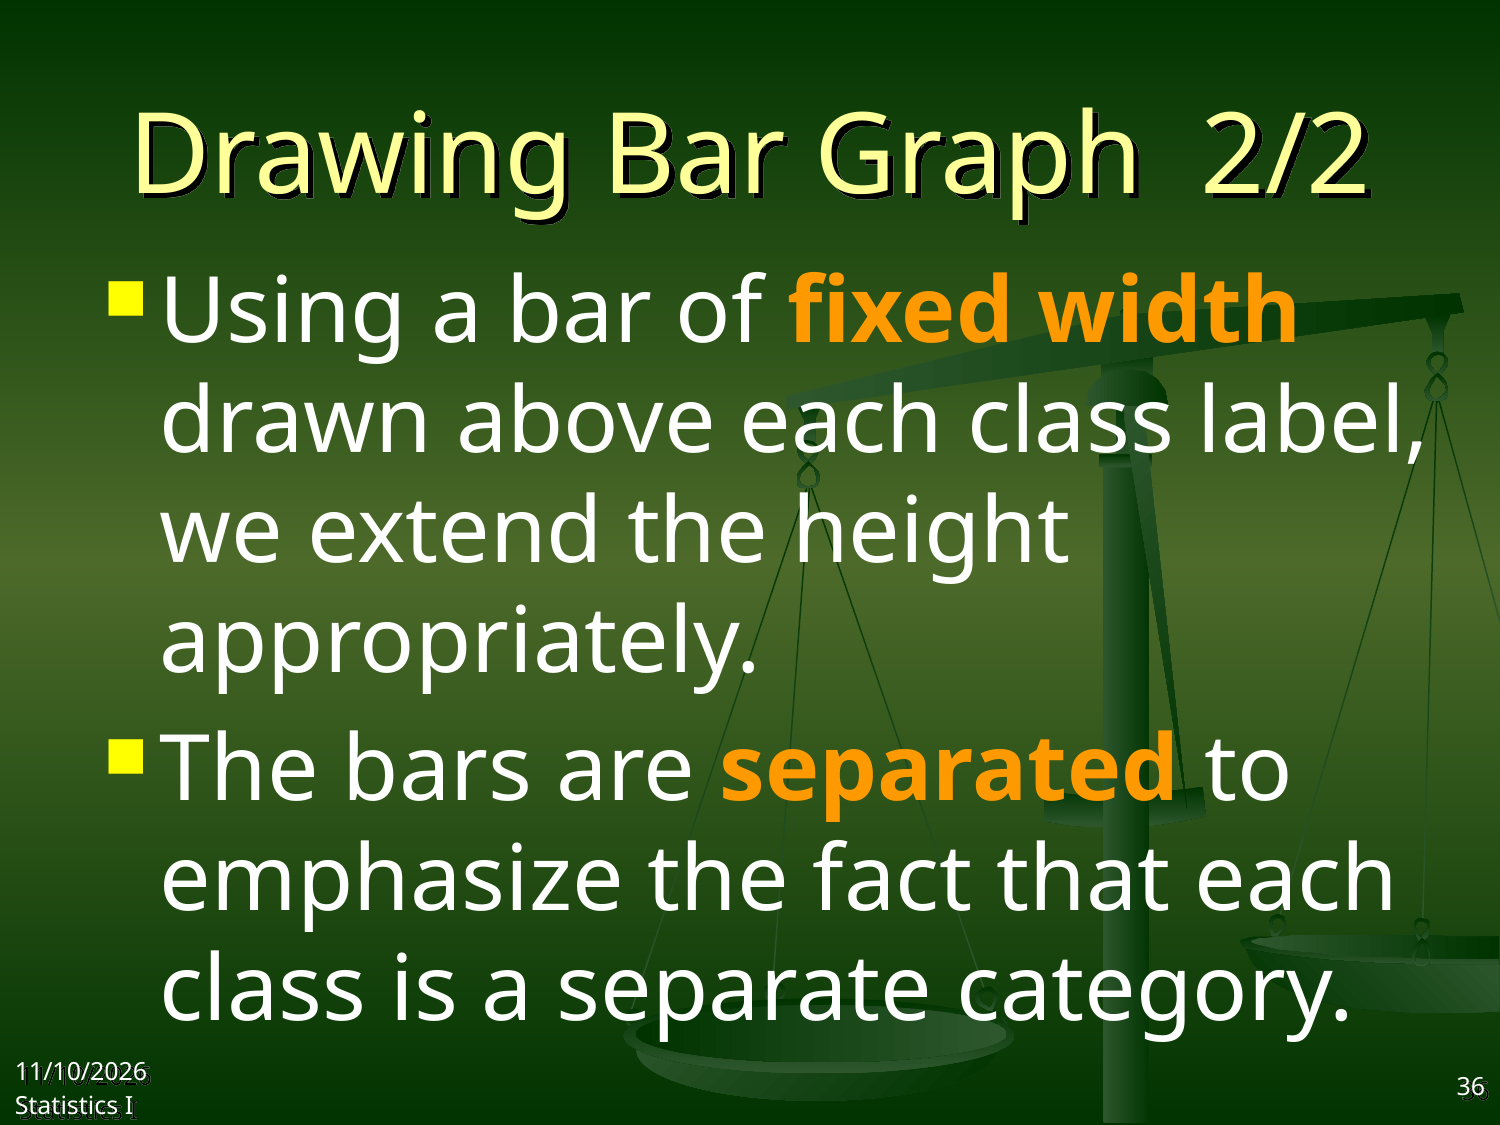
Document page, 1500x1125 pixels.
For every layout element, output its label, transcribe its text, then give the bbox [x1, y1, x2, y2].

title Drawing Bar Graph 2/2 [74, 54, 1426, 243]
slide_number 36 [1149, 1049, 1500, 1125]
list Using a bar of fixed width drawn above each class label, we extend the height appropriately. The bars are separated to emphasize the fact that each class is a separate category. [88, 243, 1467, 1059]
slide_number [0, 1049, 351, 1125]
